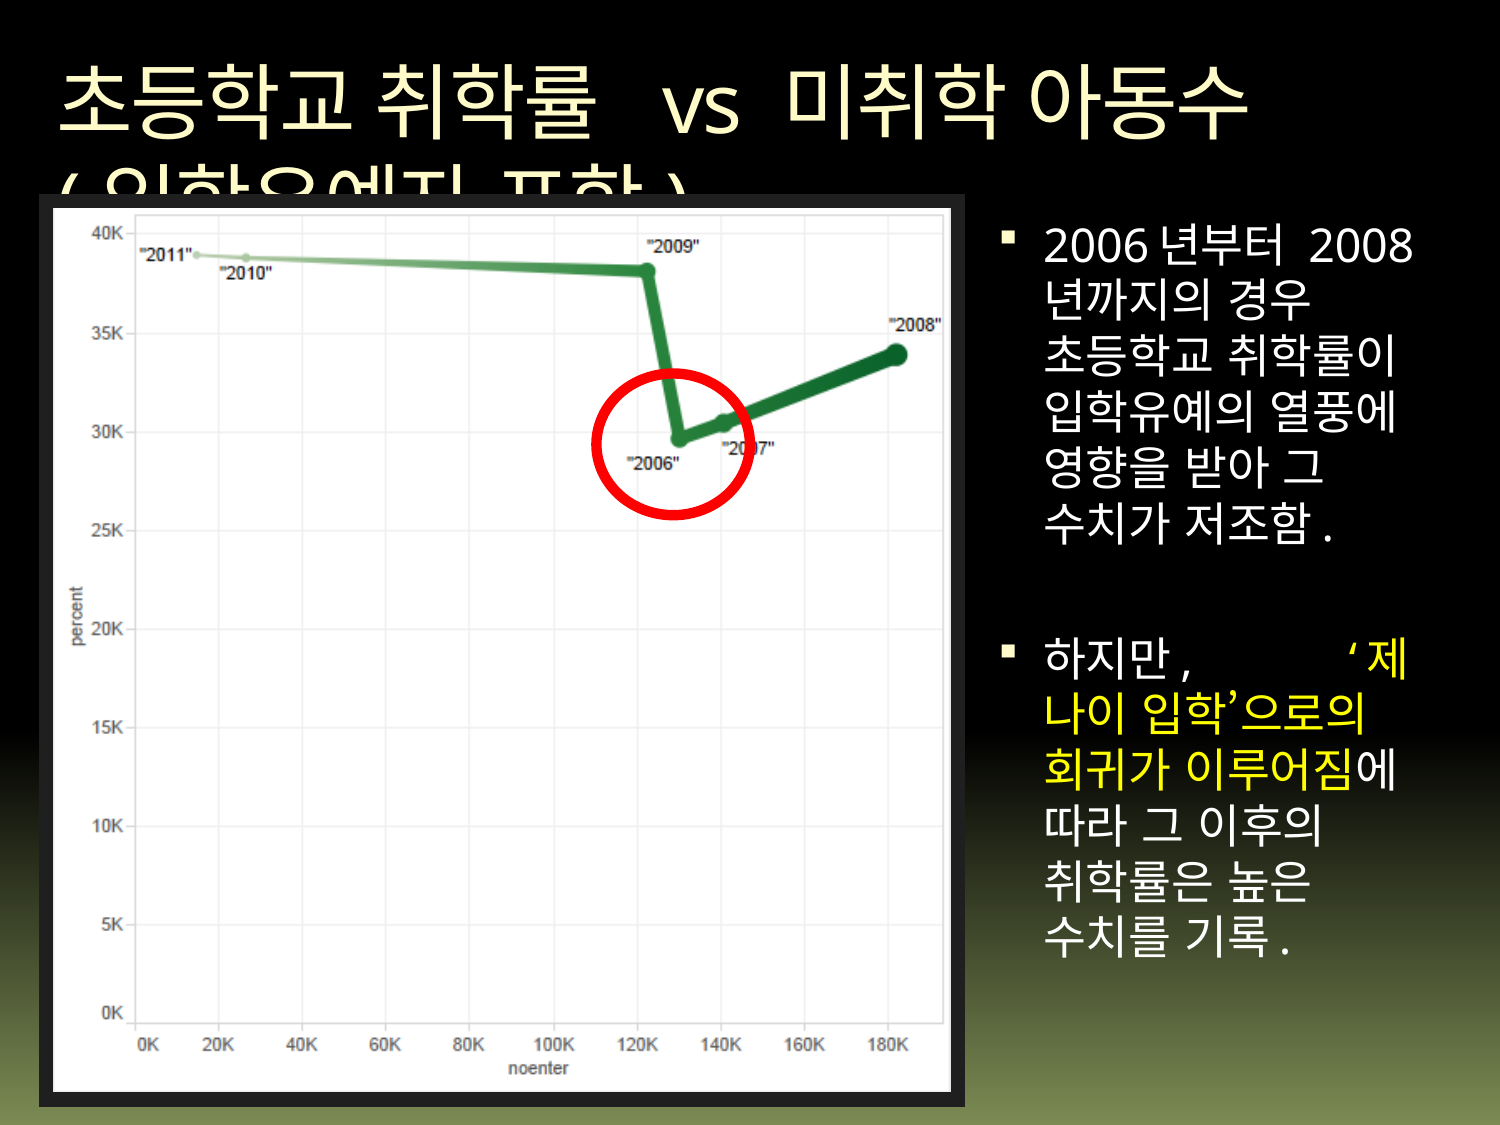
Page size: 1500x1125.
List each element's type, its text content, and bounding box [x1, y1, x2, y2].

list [52, 207, 952, 1093]
list 2006년부터 2008년까지의 경우 초등학교 취학률이 입학유예의 열풍에 영향을 받아 그 수치가 저조함. 하지만, ‘제 나이 입학’으로의 회귀가 이루어짐에 따라 그 이후의 취학률은 높은 수치를 기록. [974, 208, 1438, 1083]
title 초등학교 취학률 vs 미취학 아동수 (입학유예자 포함) [41, 42, 1392, 193]
